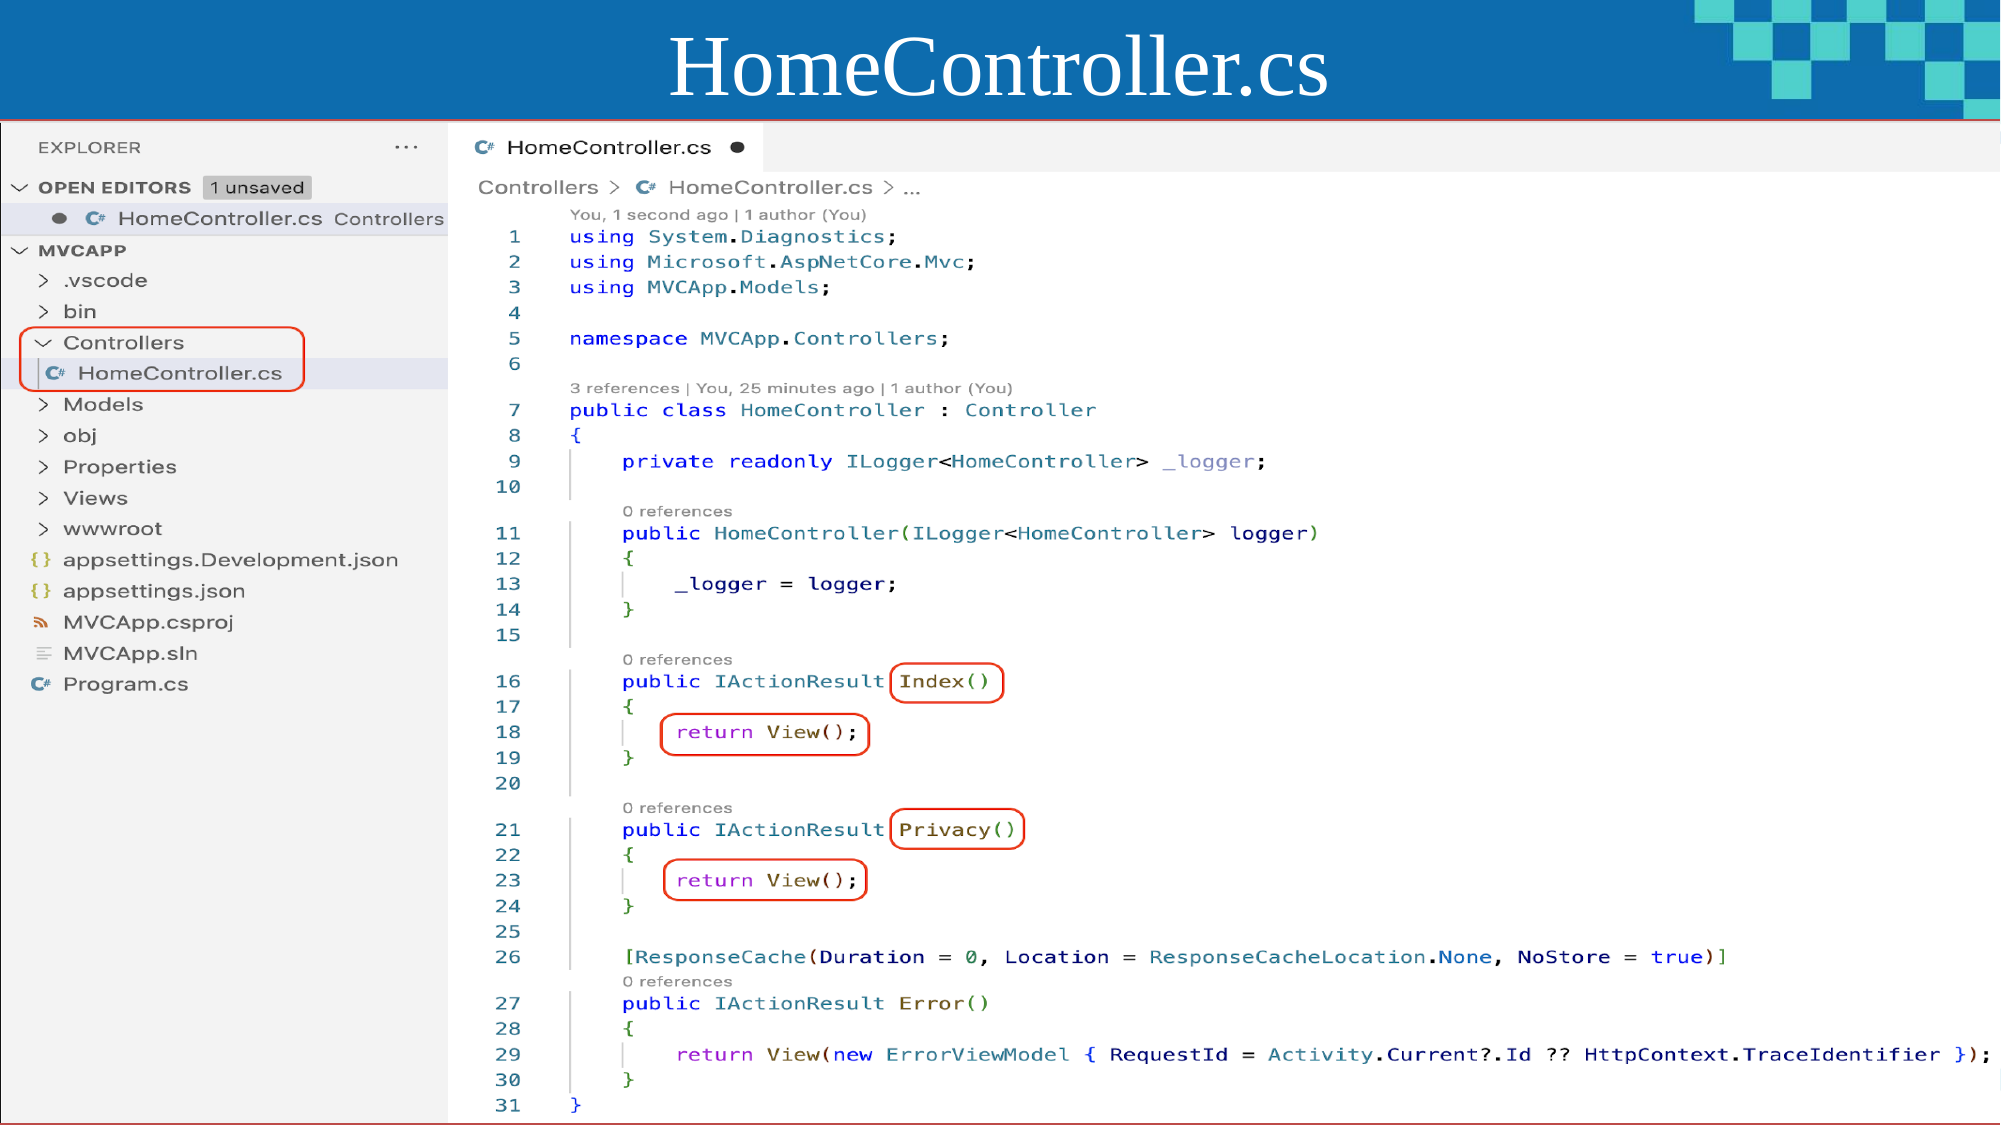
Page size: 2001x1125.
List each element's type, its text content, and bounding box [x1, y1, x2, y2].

title HomeController.cs [0, 0, 2000, 119]
picture [0, 100, 2001, 1125]
